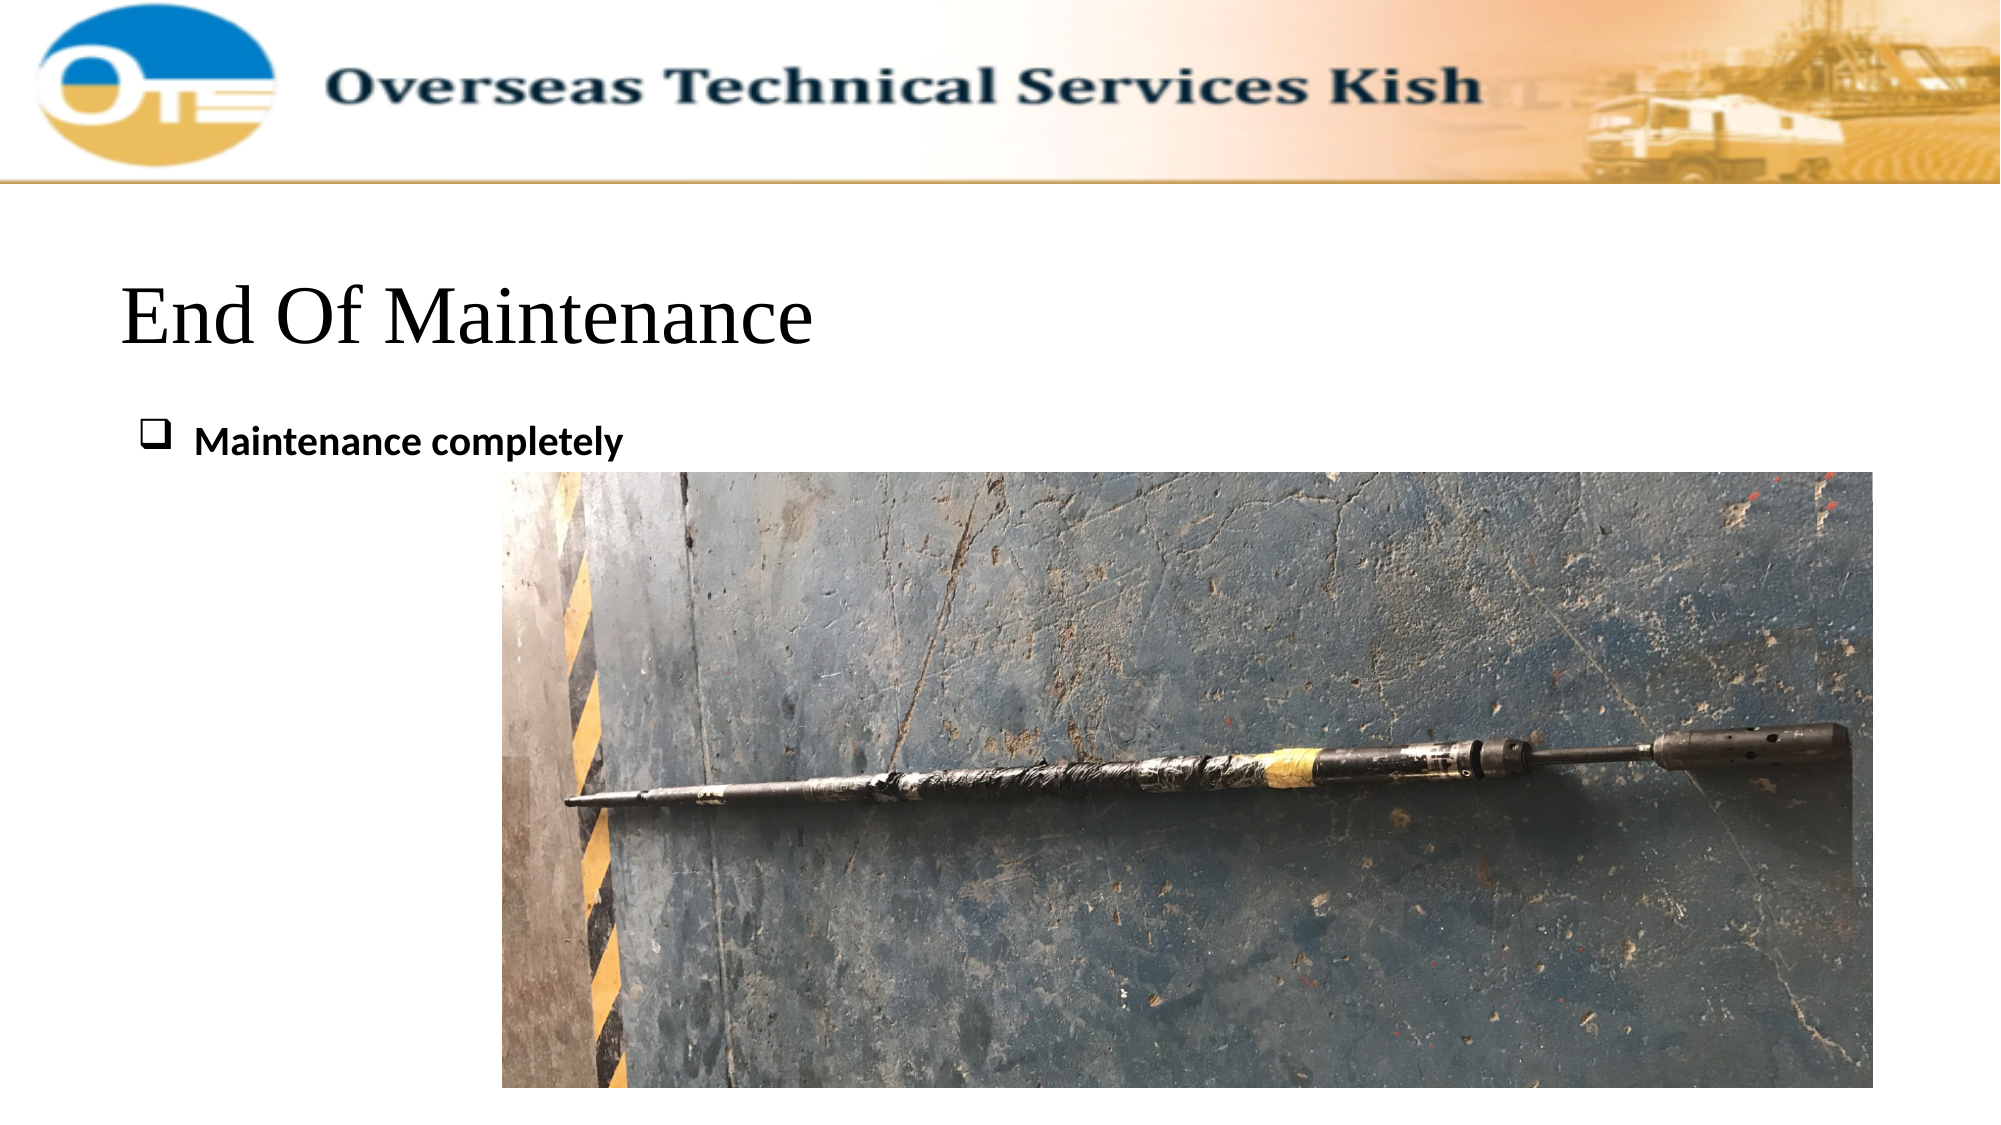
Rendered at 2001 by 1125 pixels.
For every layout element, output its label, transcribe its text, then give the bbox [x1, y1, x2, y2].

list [502, 472, 1873, 1089]
text_box Maintenance completely [122, 406, 774, 472]
picture [0, 0, 2000, 184]
text_box End Of Maintenance [105, 253, 1017, 369]
